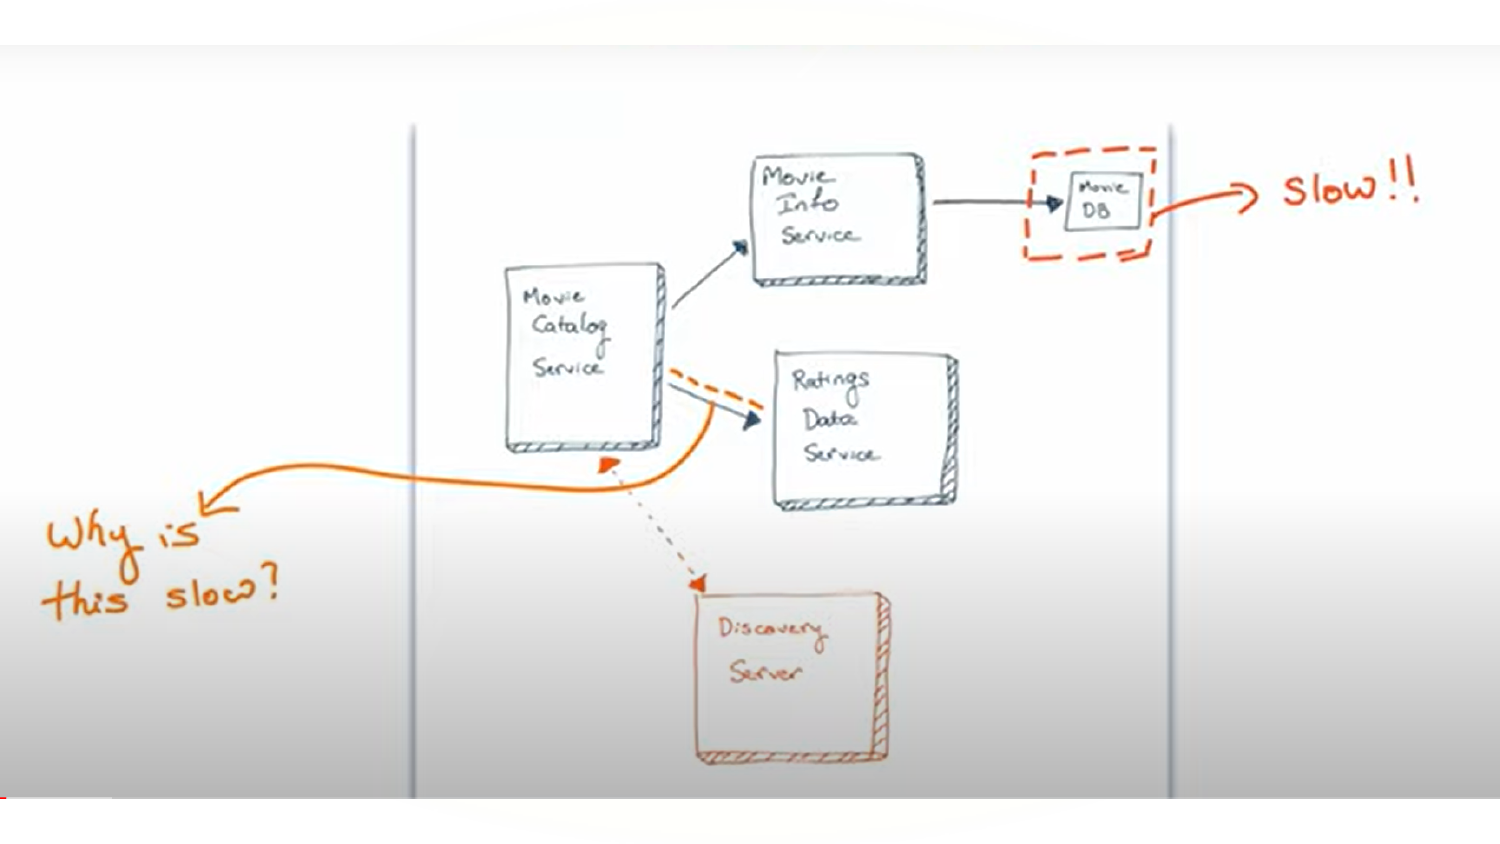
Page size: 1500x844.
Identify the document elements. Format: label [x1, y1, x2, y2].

picture [0, 45, 1500, 799]
